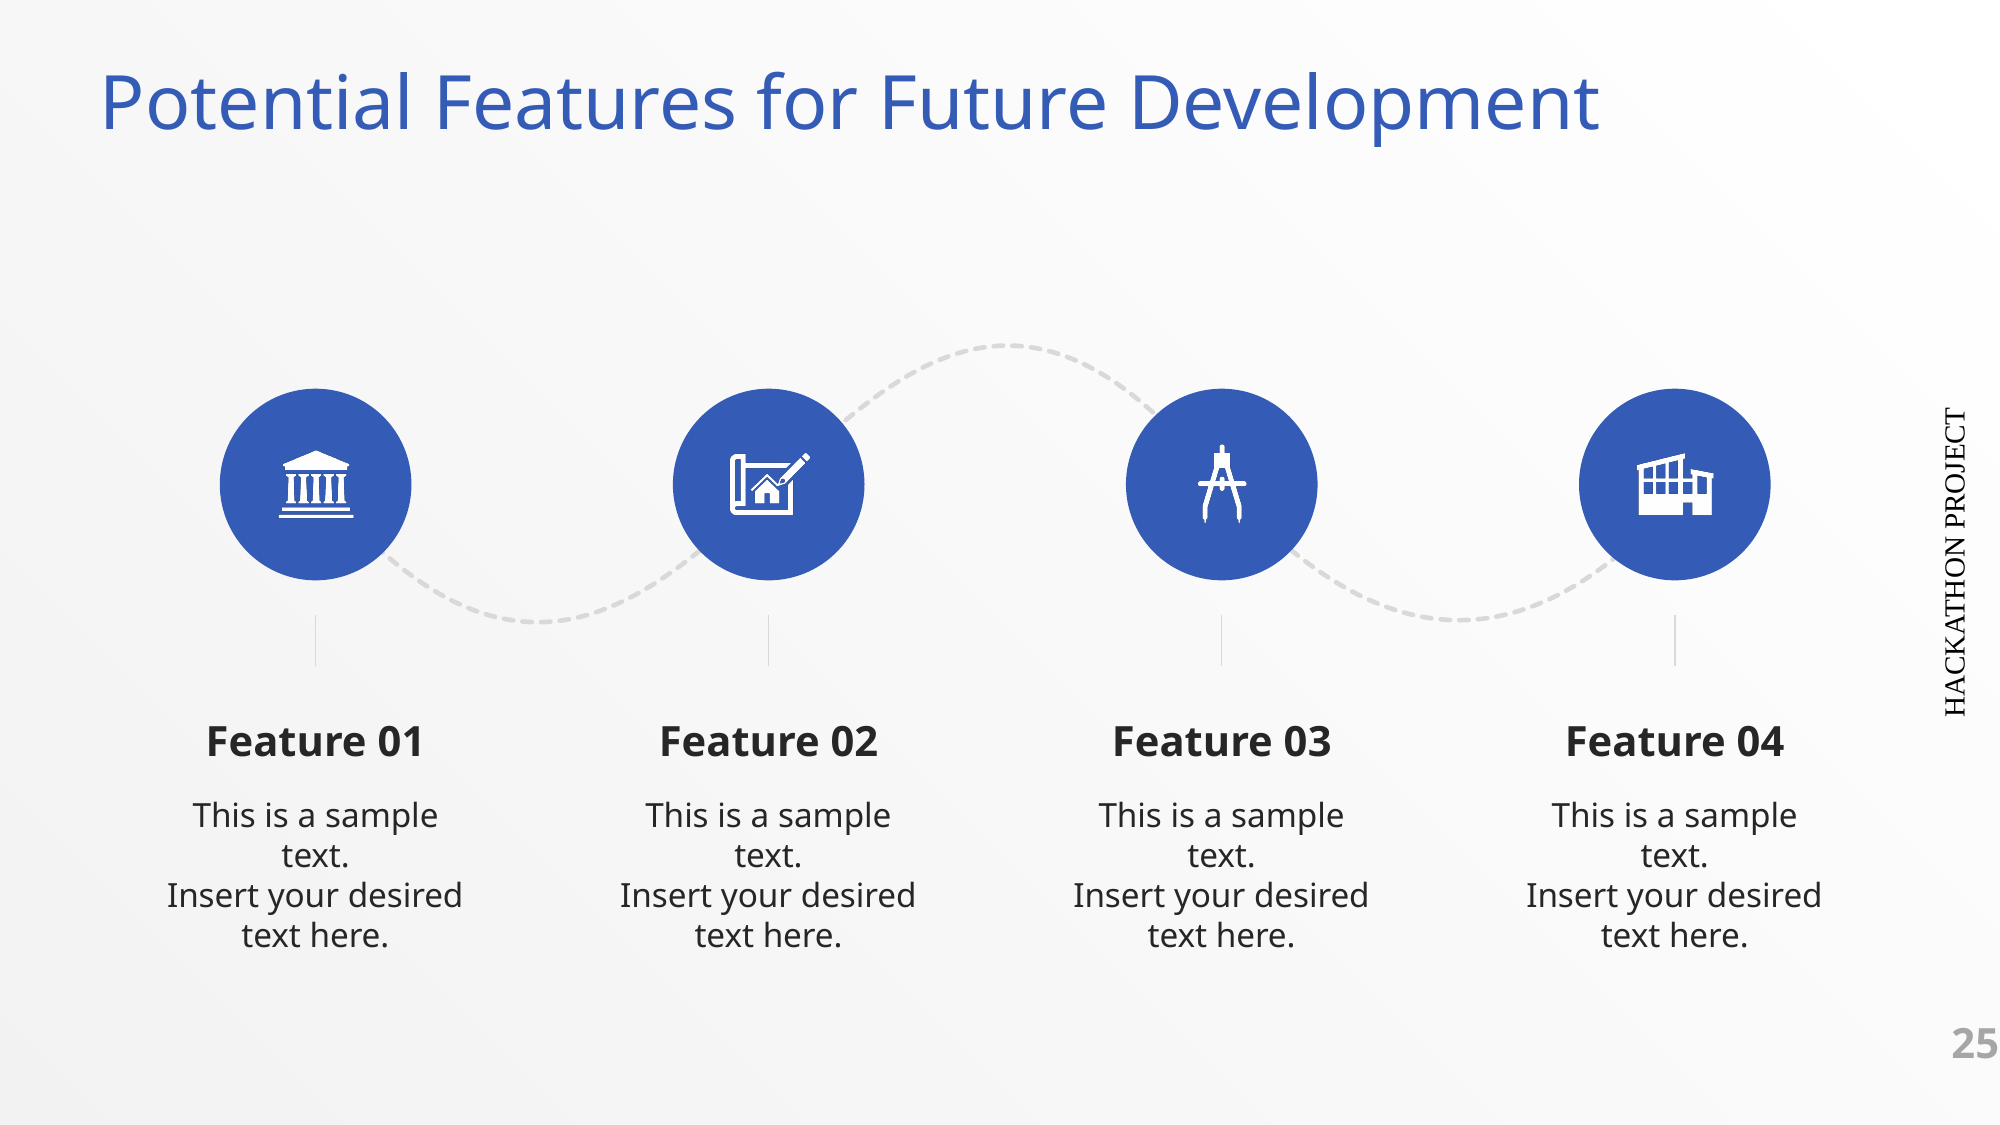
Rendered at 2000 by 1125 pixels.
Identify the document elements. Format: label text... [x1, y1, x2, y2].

picture [1178, 441, 1265, 528]
text_box [670, 386, 867, 583]
text_box Feature 02 [609, 714, 928, 765]
picture [725, 441, 812, 528]
text_box [844, 343, 1155, 494]
text_box Feature 03 [1062, 714, 1382, 765]
text_box This is a sample text. Insert your desired text here. [609, 794, 928, 965]
picture [1631, 441, 1718, 528]
text_box [1576, 386, 1773, 583]
footer HACKATHON PROJECT [1922, 245, 1983, 880]
text_box This is a sample text. Insert your desired text here. [1515, 794, 1835, 965]
text_box [217, 386, 414, 583]
picture [272, 441, 359, 528]
text_box This is a sample text. Insert your desired text here. [156, 794, 475, 965]
text_box This is a sample text. Insert your desired text here. [1062, 794, 1382, 965]
text_box Feature 04 [1515, 714, 1835, 765]
title Potential Features for Future Development [99, 45, 1900, 162]
text_box Feature 01 [156, 714, 475, 765]
text_box [1293, 493, 1613, 623]
text_box [1123, 386, 1320, 583]
text_box [383, 492, 699, 625]
slide_number 25 [1808, 987, 2000, 1103]
